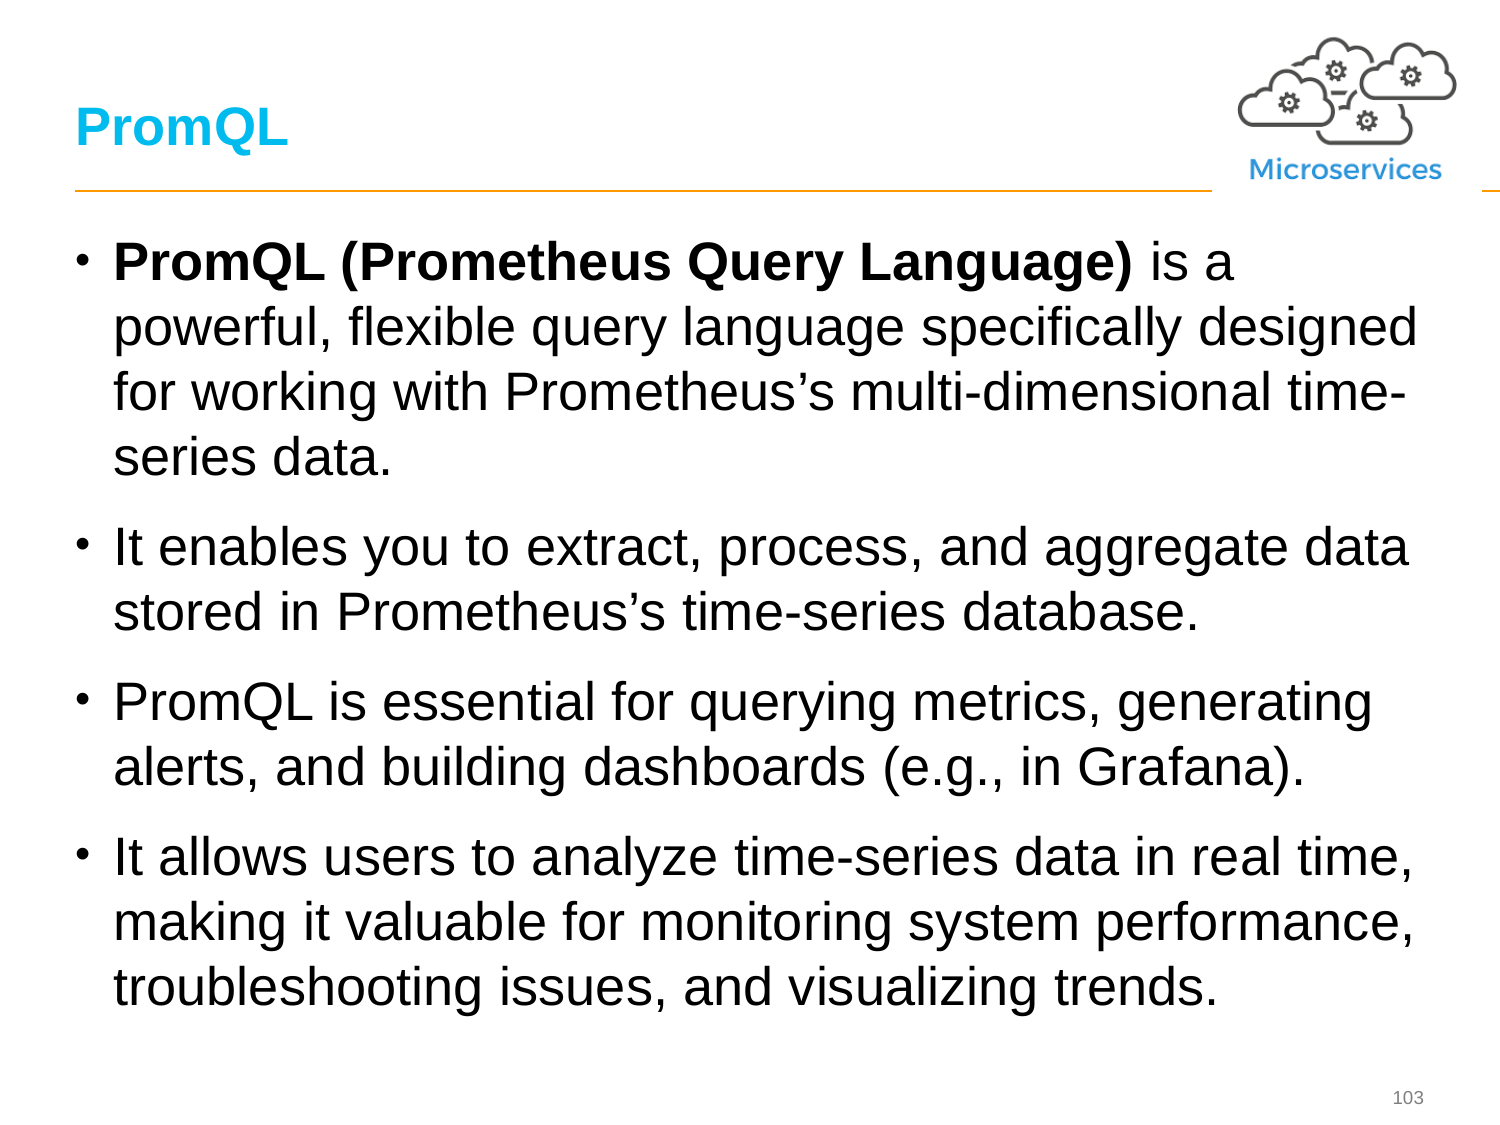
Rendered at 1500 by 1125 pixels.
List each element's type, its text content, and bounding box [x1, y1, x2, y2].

picture [1212, 1, 1482, 203]
list PromQL (Prometheus Query Language) is a powerful, flexible query language specifically designed for working with Prometheus’s multi-dimensional time-series data. It enables you to extract, process, and aggregate data stored in Prometheus’s time-series database. PromQL is essential for querying metrics, generating alerts, and building dashboards (e.g., in Grafana). It allows users to analyze time-series data in real time, making it valuable for monitoring system performance, troubleshooting issues, and visualizing trends. [75, 226, 1425, 1018]
title PromQL [75, 27, 1422, 157]
